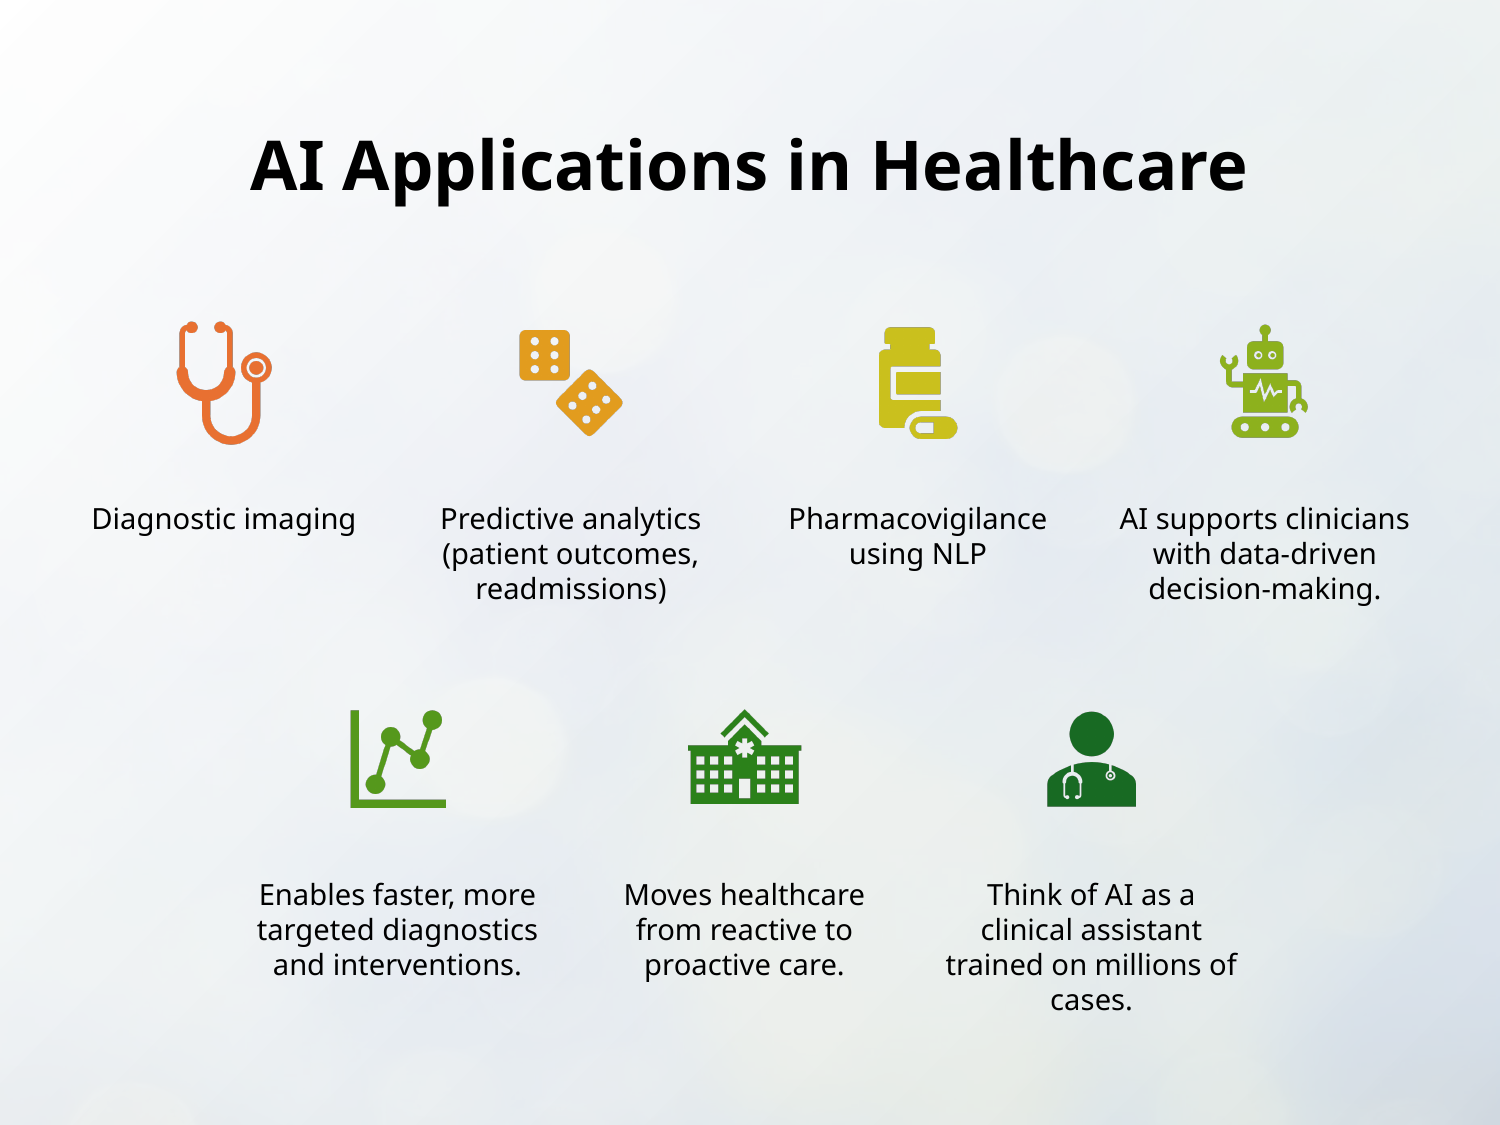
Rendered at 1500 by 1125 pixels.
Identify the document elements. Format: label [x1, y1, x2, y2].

list [29, 229, 1460, 1081]
picture [0, 0, 1500, 1125]
